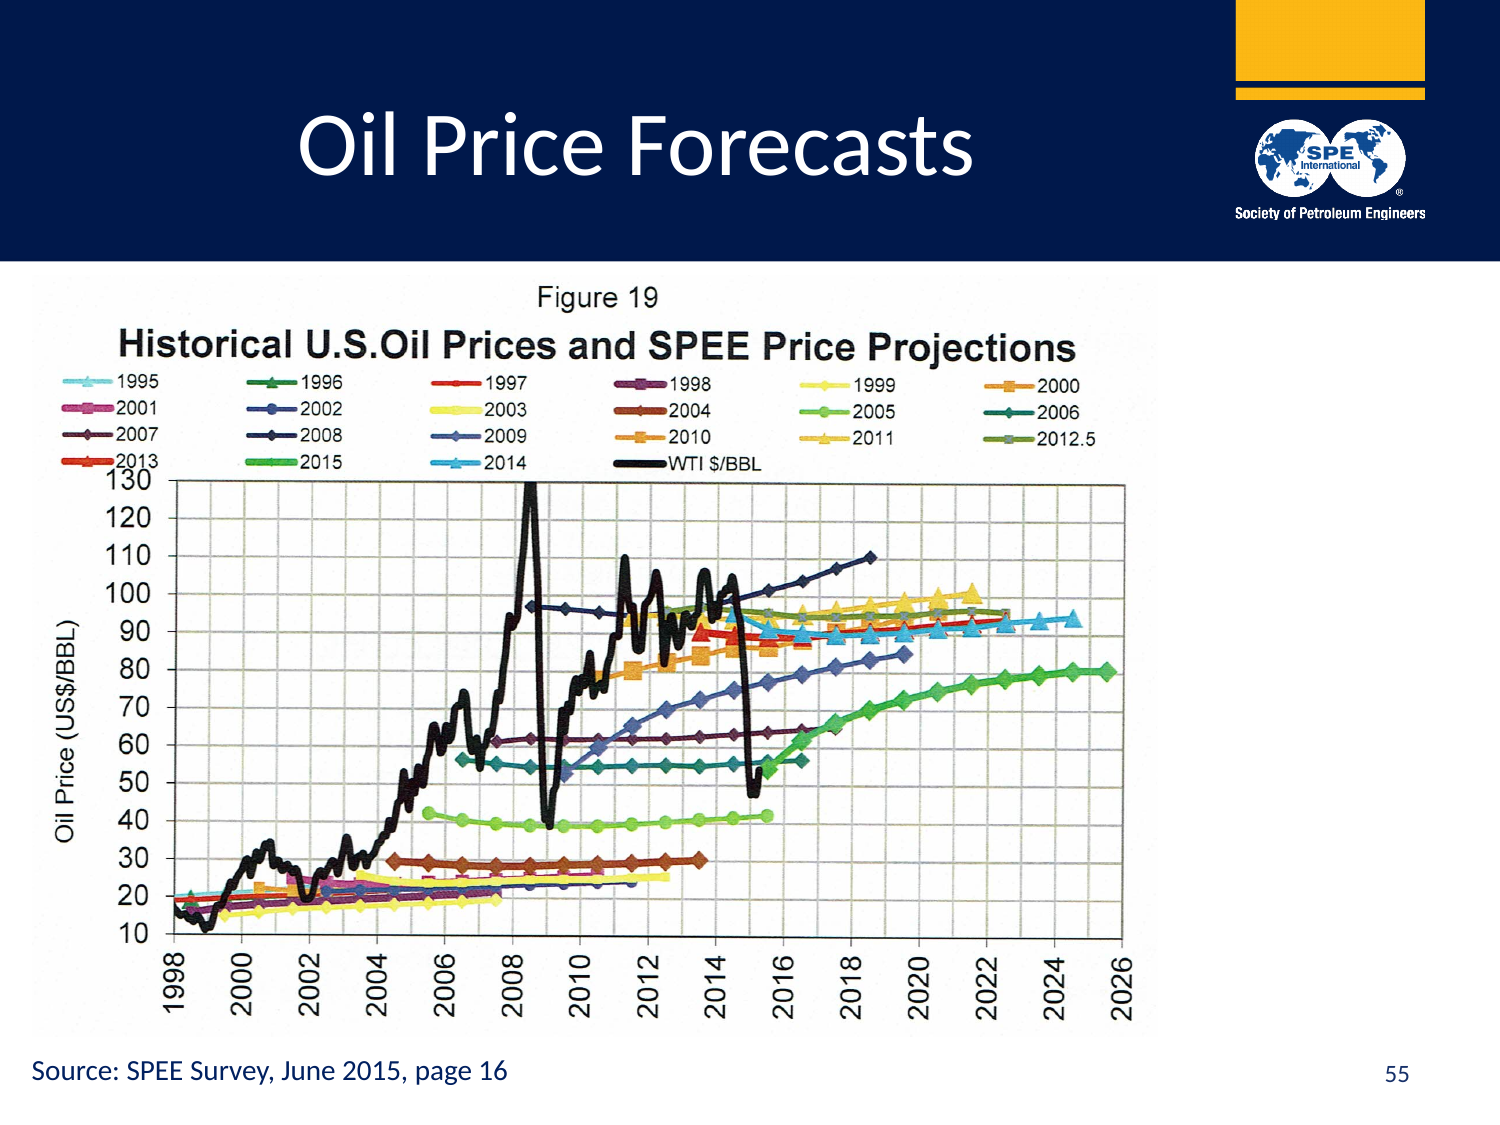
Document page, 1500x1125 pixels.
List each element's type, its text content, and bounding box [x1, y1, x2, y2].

title Oil Price Forecasts [75, 45, 1200, 233]
slide_number 55 [1074, 1042, 1425, 1103]
text_box Source: SPEE Survey, June 2015, page 16 [16, 1044, 1258, 1094]
picture [31, 275, 1158, 1037]
